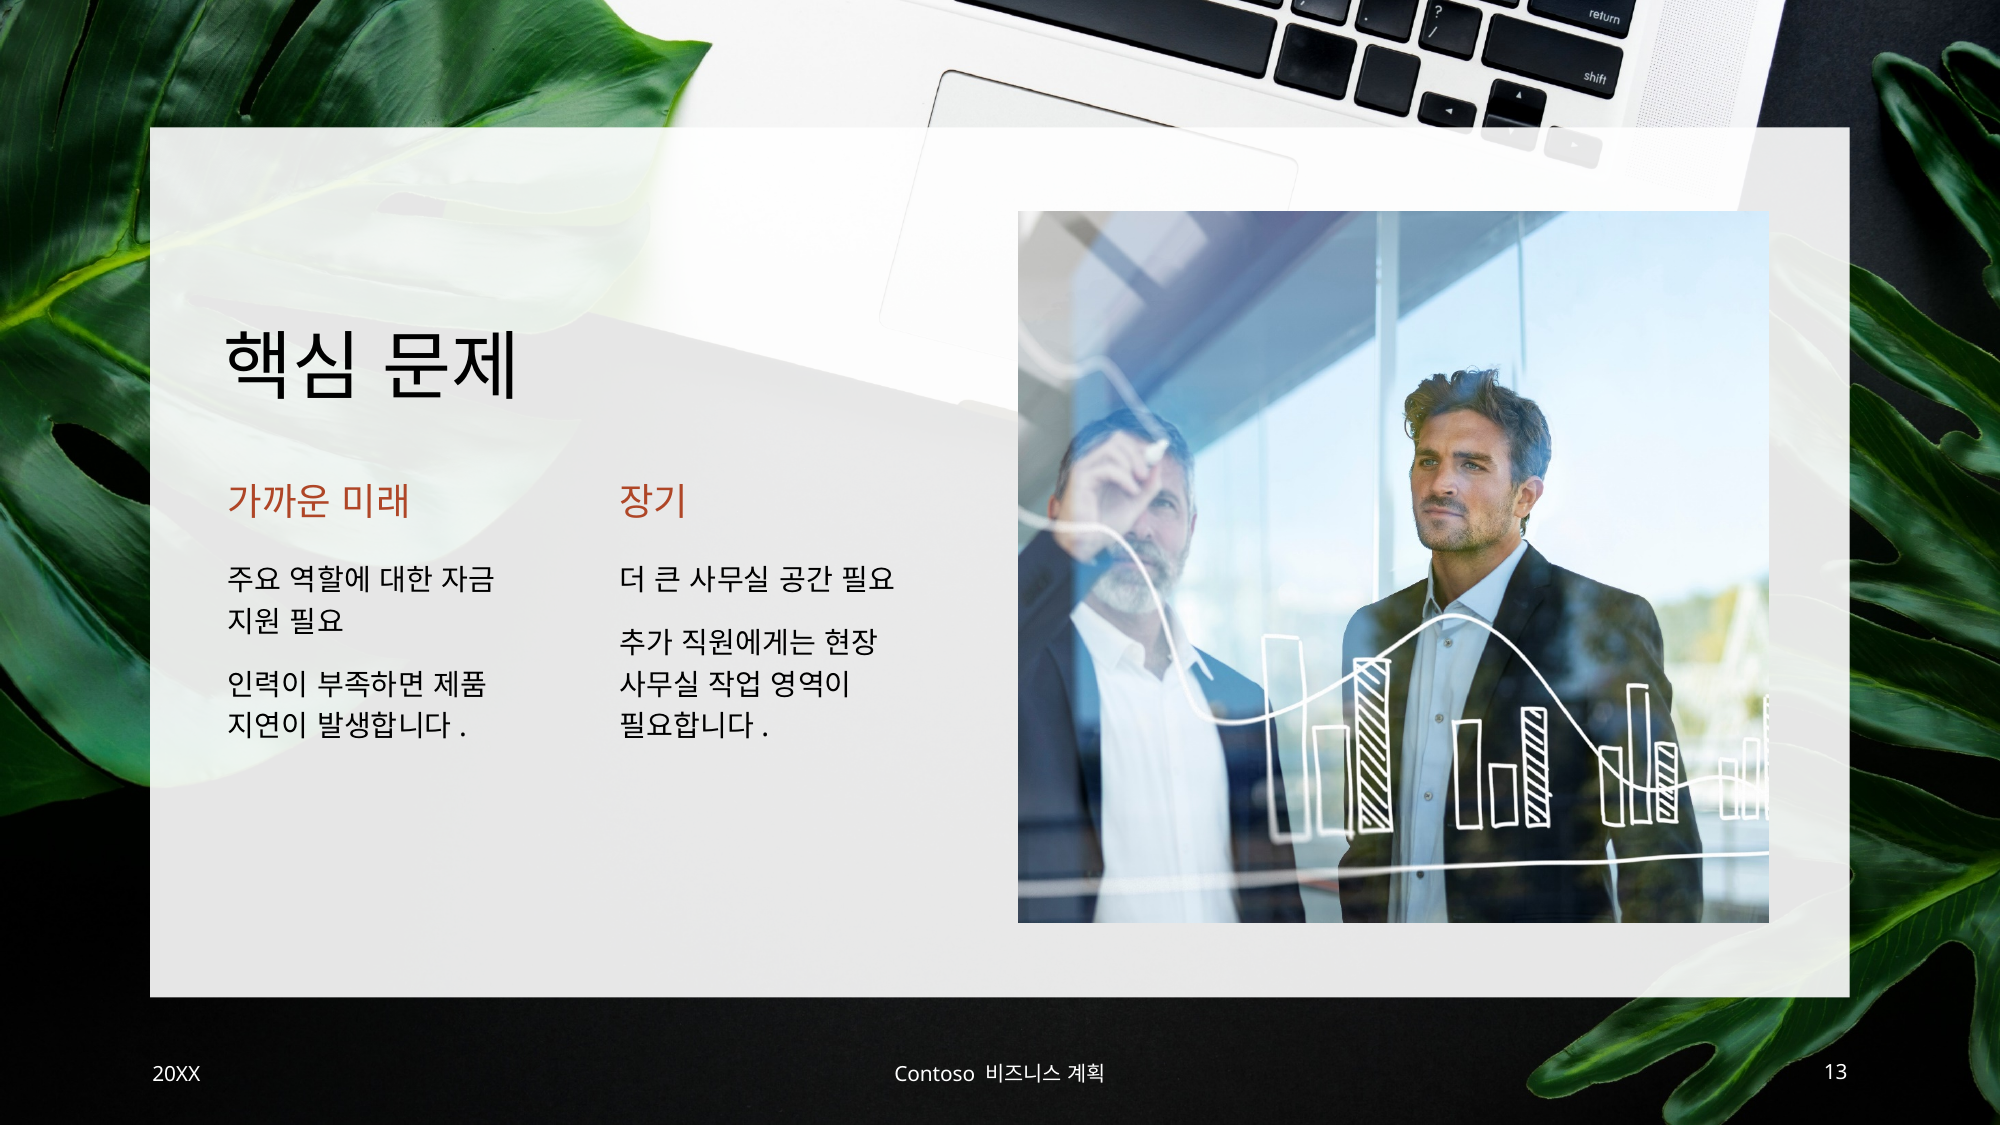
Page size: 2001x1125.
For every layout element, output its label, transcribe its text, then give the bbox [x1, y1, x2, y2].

slide_number 20XX [137, 1042, 588, 1103]
slide_number 13 [1412, 1042, 1863, 1103]
picture [0, 0, 2000, 1125]
list 주요 역할에 대한 자금 지원 필요 인력이 부족하면 제품 지연이 발생합니다. [213, 547, 552, 923]
footer Contoso 비즈니스 계획 [662, 1042, 1338, 1103]
list 더 큰 사무실 공간 필요 추가 직원에게는 현장 사무실 작업 영역이 필요합니다. [604, 547, 944, 923]
title 핵심 문제 [208, 316, 944, 422]
list 가까운 미래 [213, 471, 552, 531]
list 장기 [604, 471, 944, 531]
